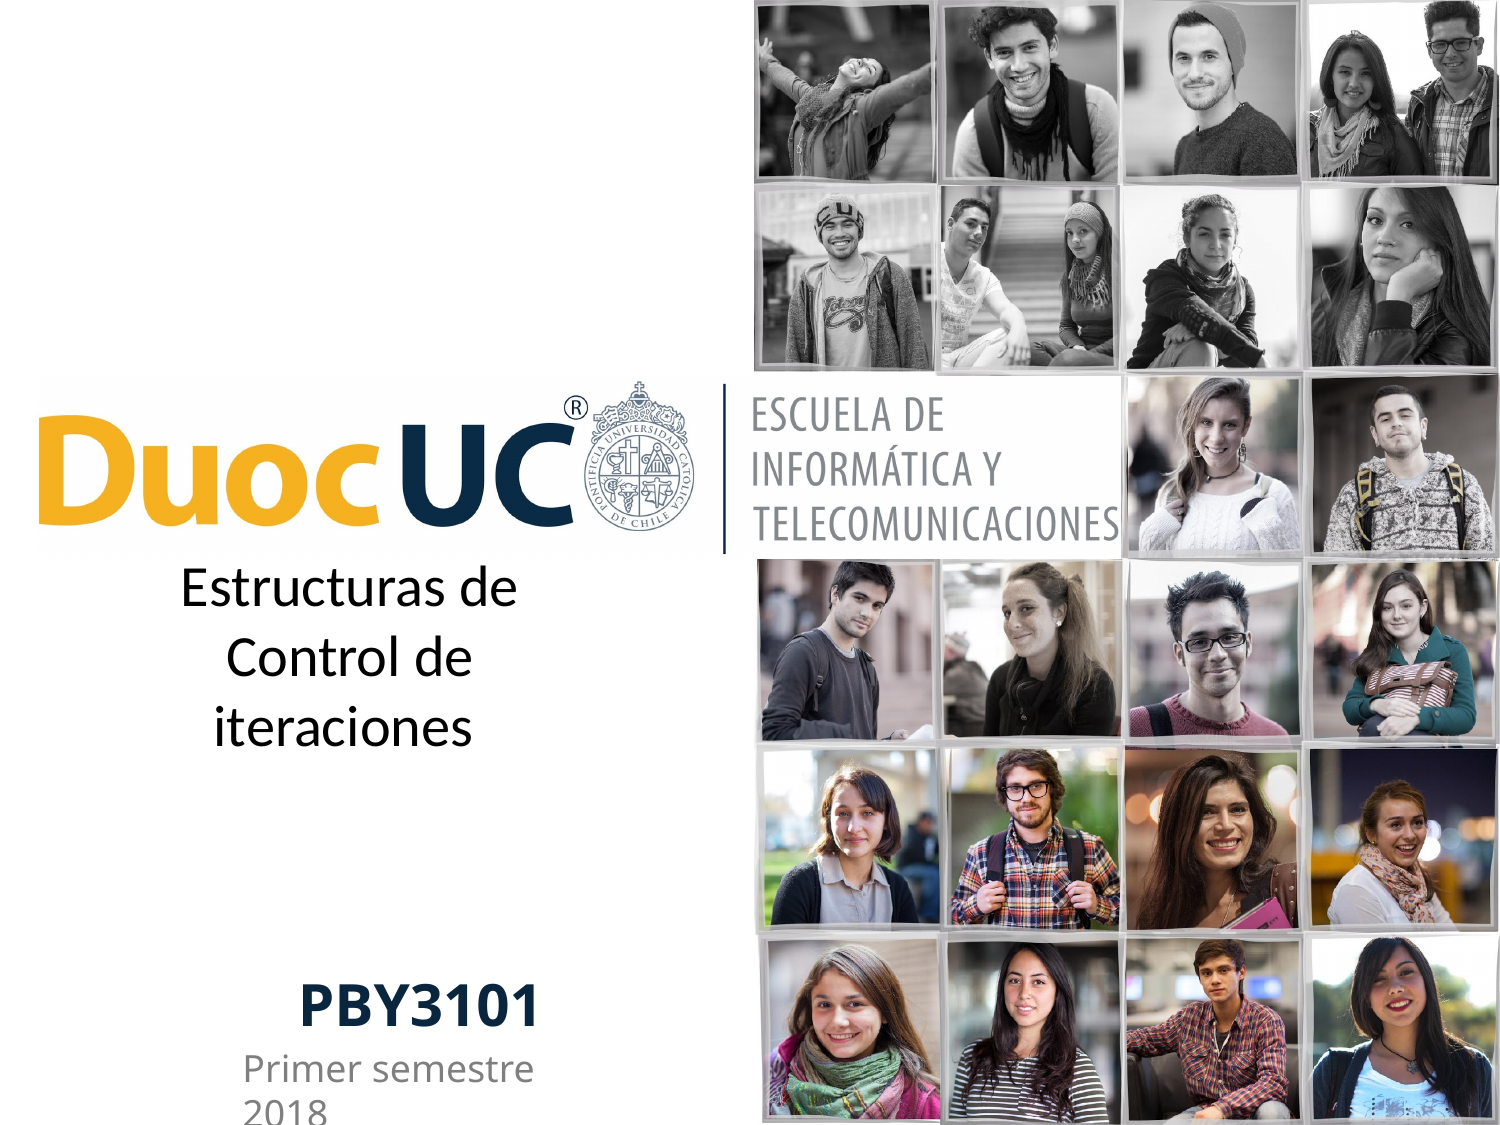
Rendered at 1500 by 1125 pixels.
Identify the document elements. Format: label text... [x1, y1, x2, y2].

text_box Estructuras de Control de iteraciones [126, 540, 574, 768]
text_box Primer semestre 2018 [227, 1037, 630, 1099]
picture [35, 0, 1500, 1125]
text_box PBY3101 [282, 960, 574, 1037]
